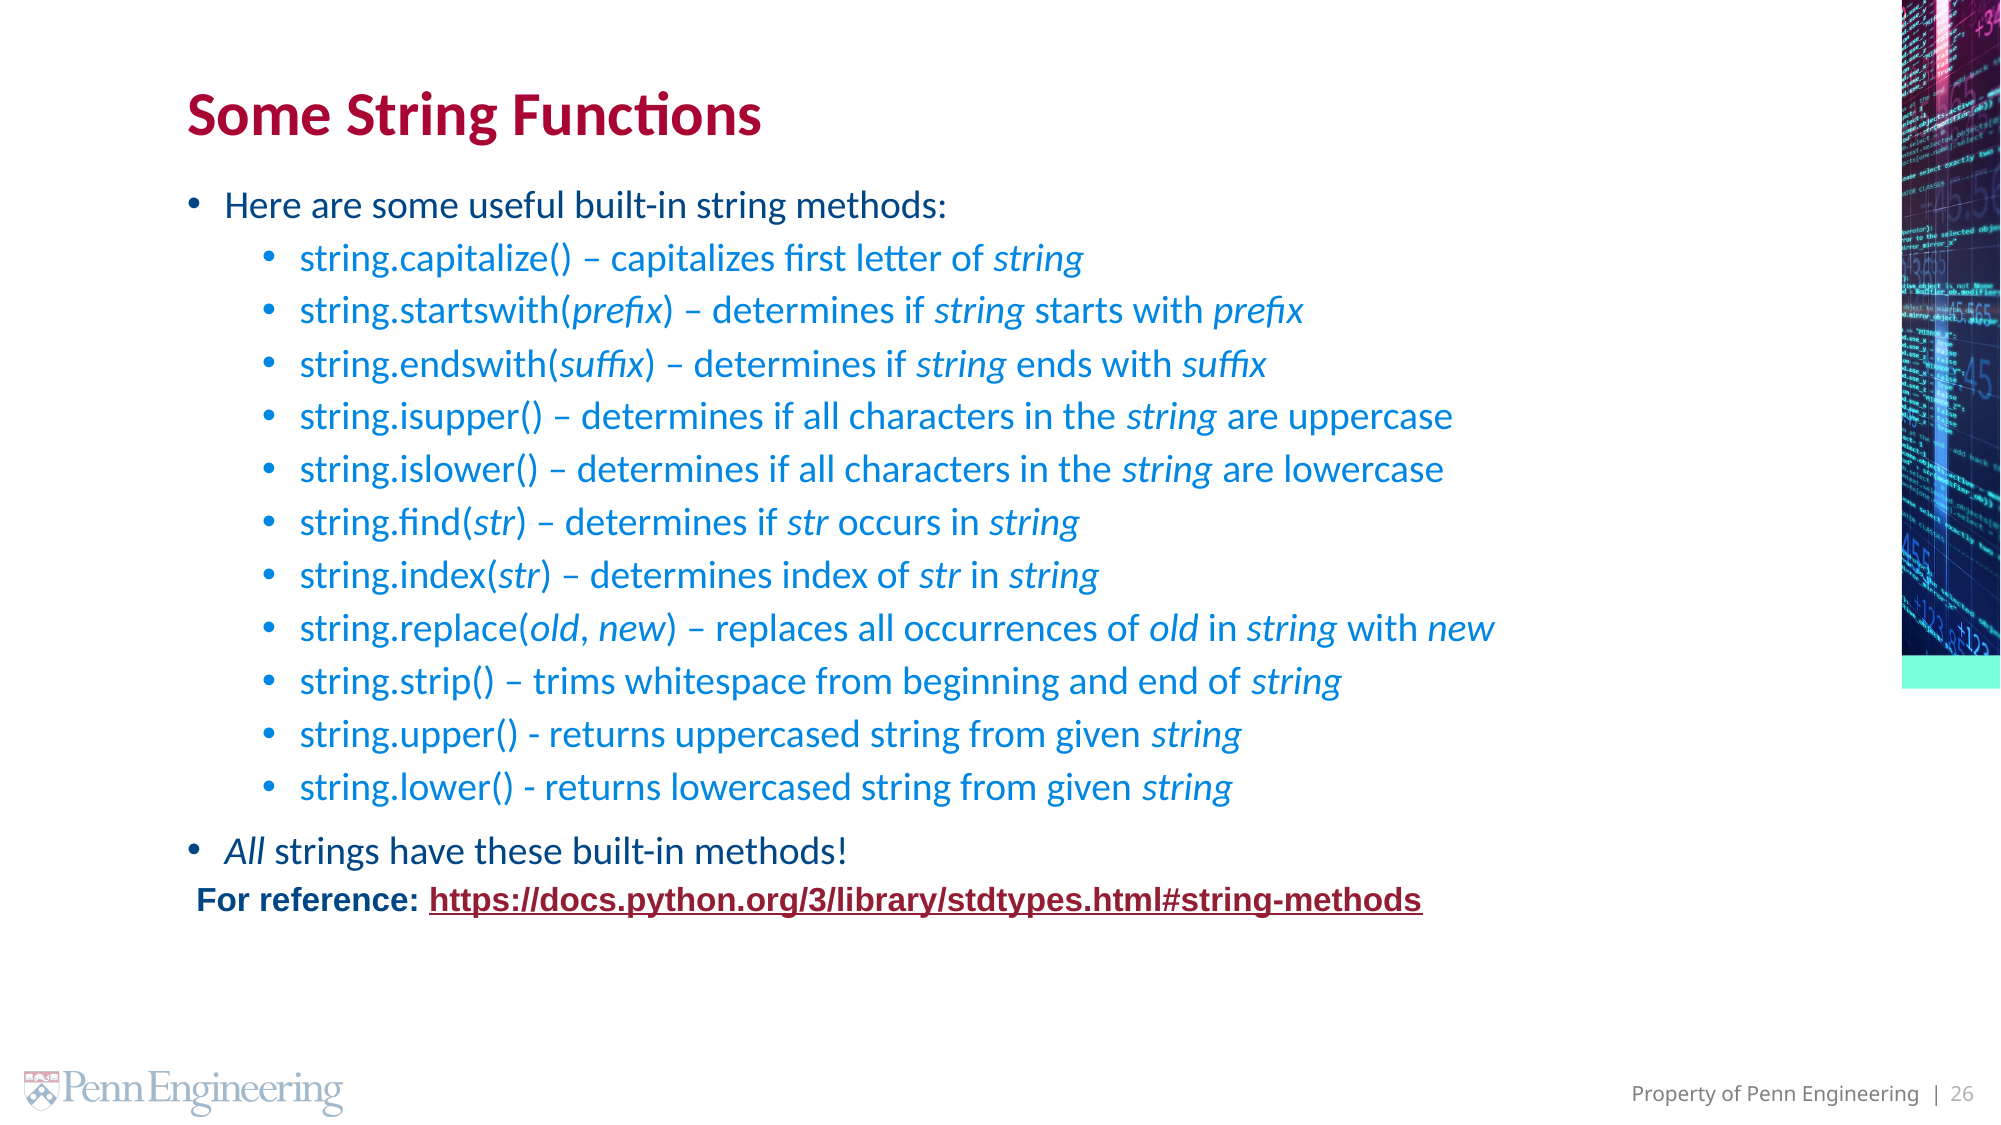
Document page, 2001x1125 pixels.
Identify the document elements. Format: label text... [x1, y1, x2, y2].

title Some String Functions [187, 54, 1871, 176]
picture [1901, 0, 2001, 655]
list Here are some useful built-in string methods: string.capitalize() – capitalizes first letter of string string.startswith(prefix) – determines if string starts with prefix string.endswith(suffix) – determines if string ends with suffix string.isupper() – determines if all characters in the string are uppercase string.islower() – determines if all characters in the string are lowercase string.find(str) – determines if str occurs in string string.index(str) – determines index of str in string string.replace(old, new) – replaces all occurrences of old in string with new string.strip() – trims whitespace from beginning and end of string string.upper() - returns uppercased string from given string string.lower() - returns lowercased string from given string All strings have these built-in methods! [187, 184, 1871, 968]
text_box For reference: https://docs.python.org/3/library/stdtypes.html#string-methods [158, 868, 1434, 968]
text_box [362, 275, 1638, 838]
slide_number 26 [1935, 1065, 2000, 1125]
